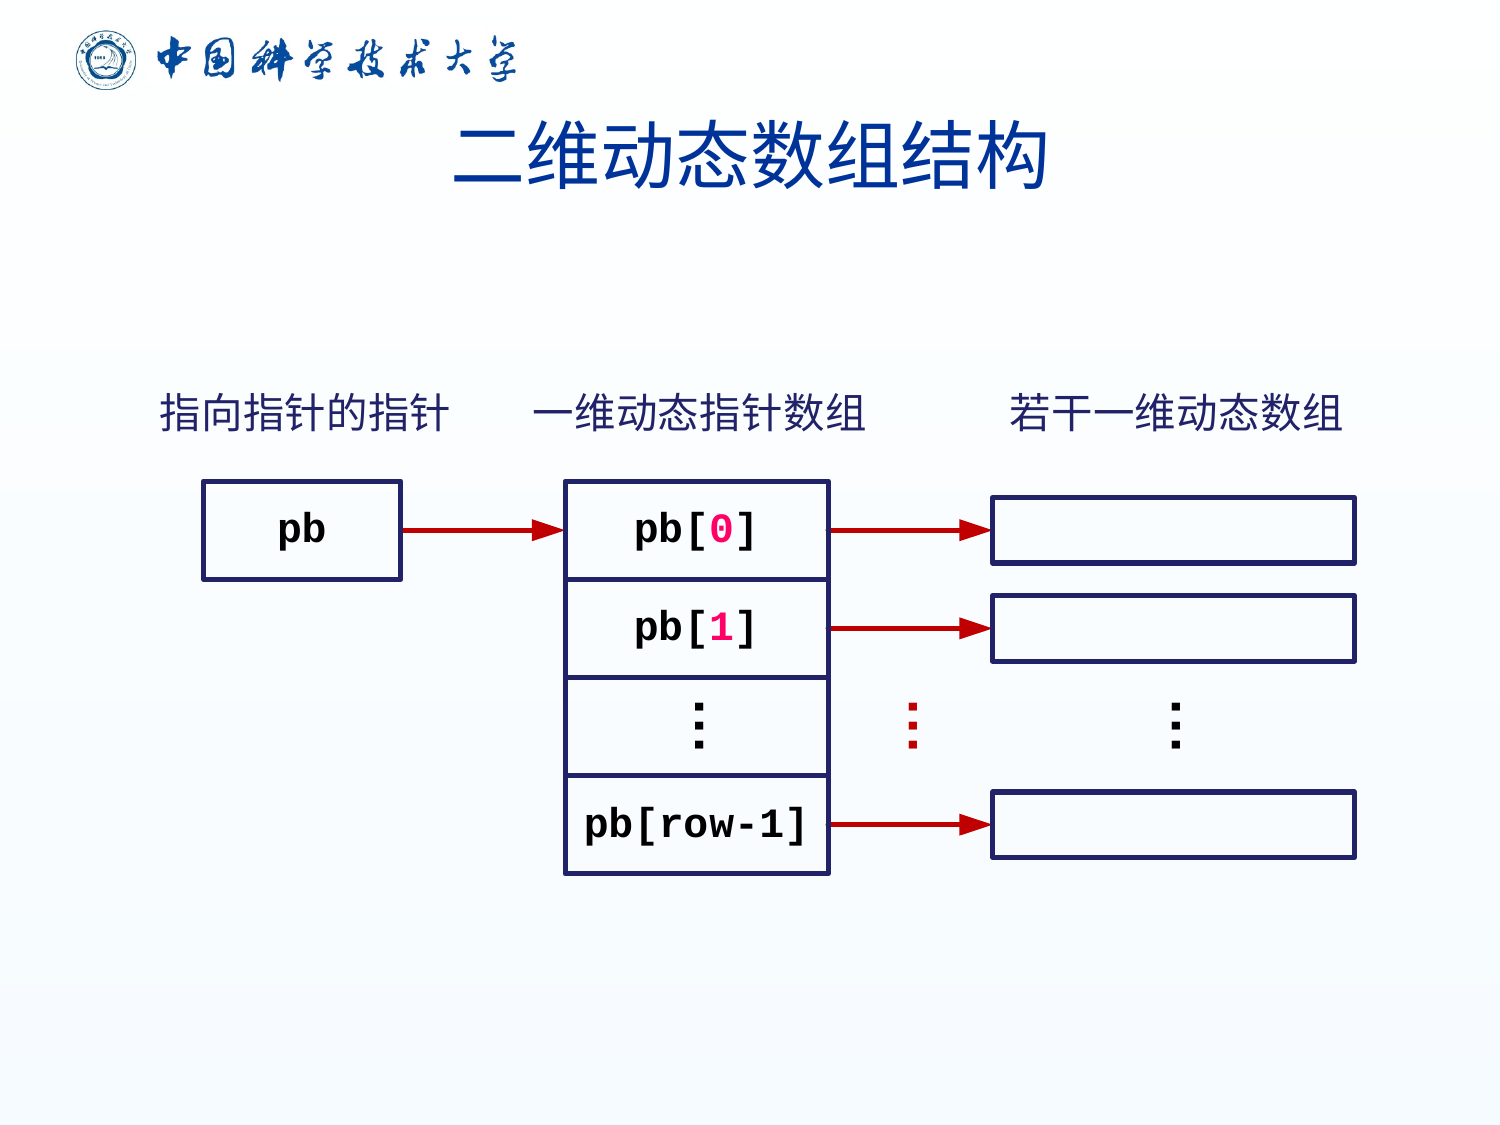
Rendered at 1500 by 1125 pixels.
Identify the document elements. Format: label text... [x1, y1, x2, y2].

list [135, 379, 1365, 877]
title 二维动态数组结构 [49, 99, 1451, 209]
picture [74, 27, 136, 90]
picture [147, 26, 524, 84]
